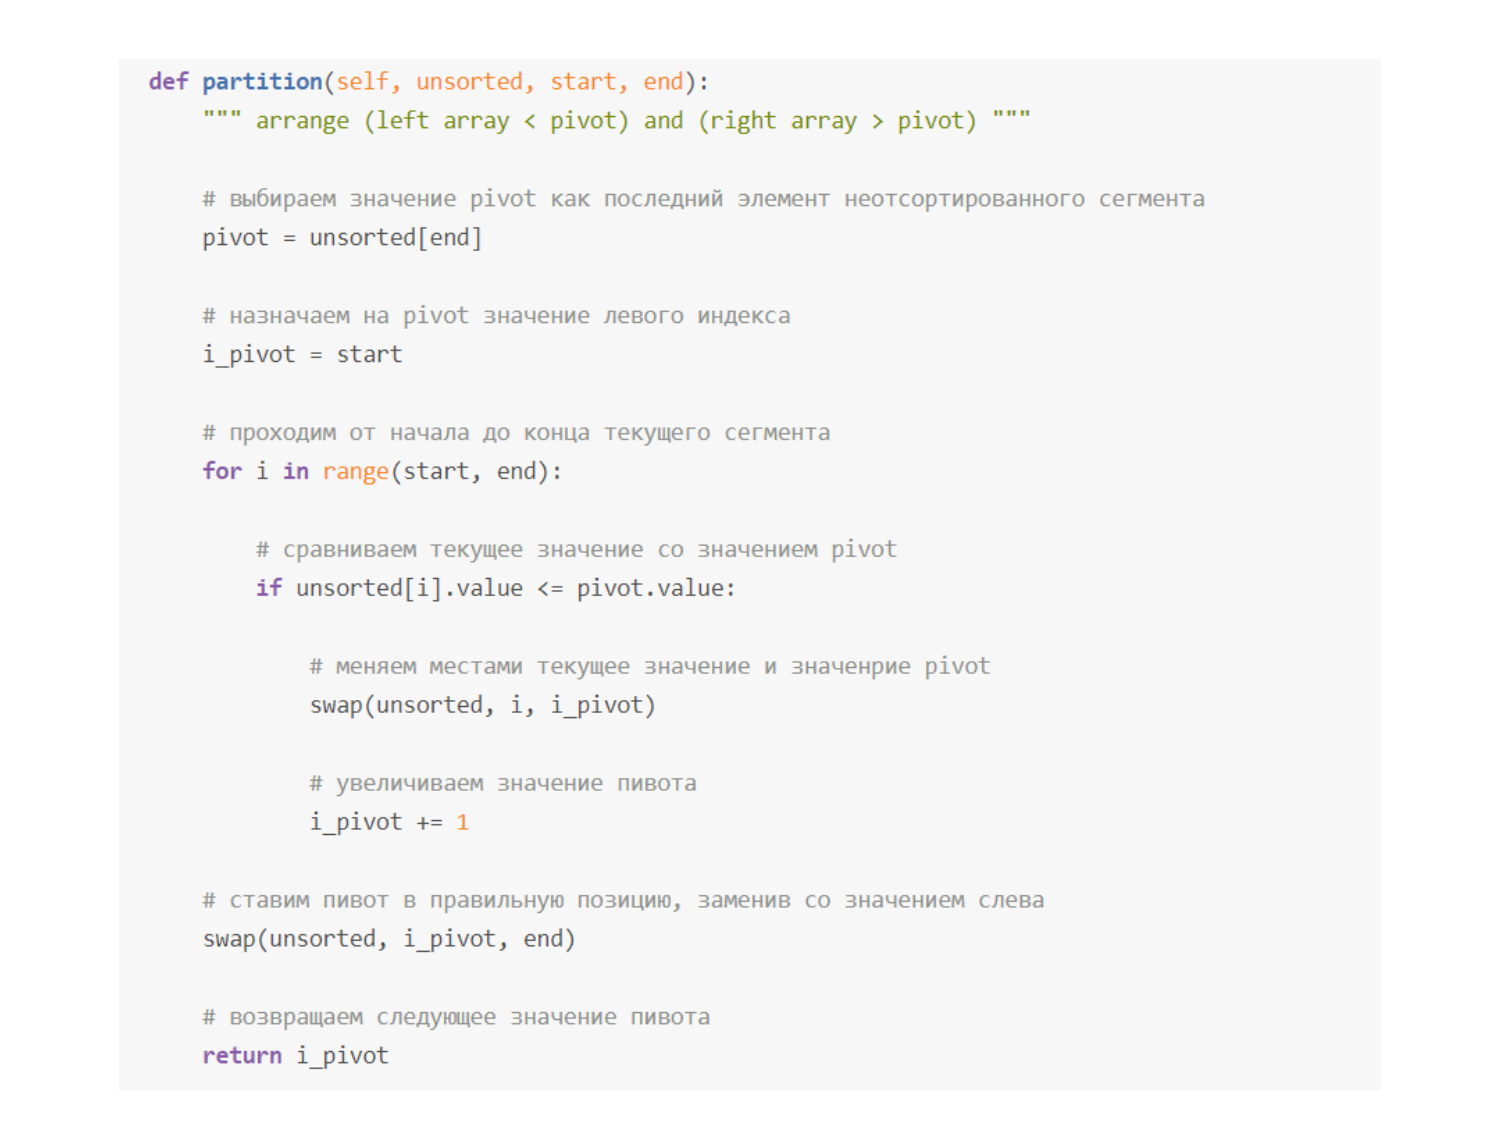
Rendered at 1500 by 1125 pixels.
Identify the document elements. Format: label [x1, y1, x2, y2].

picture [119, 59, 1381, 1090]
